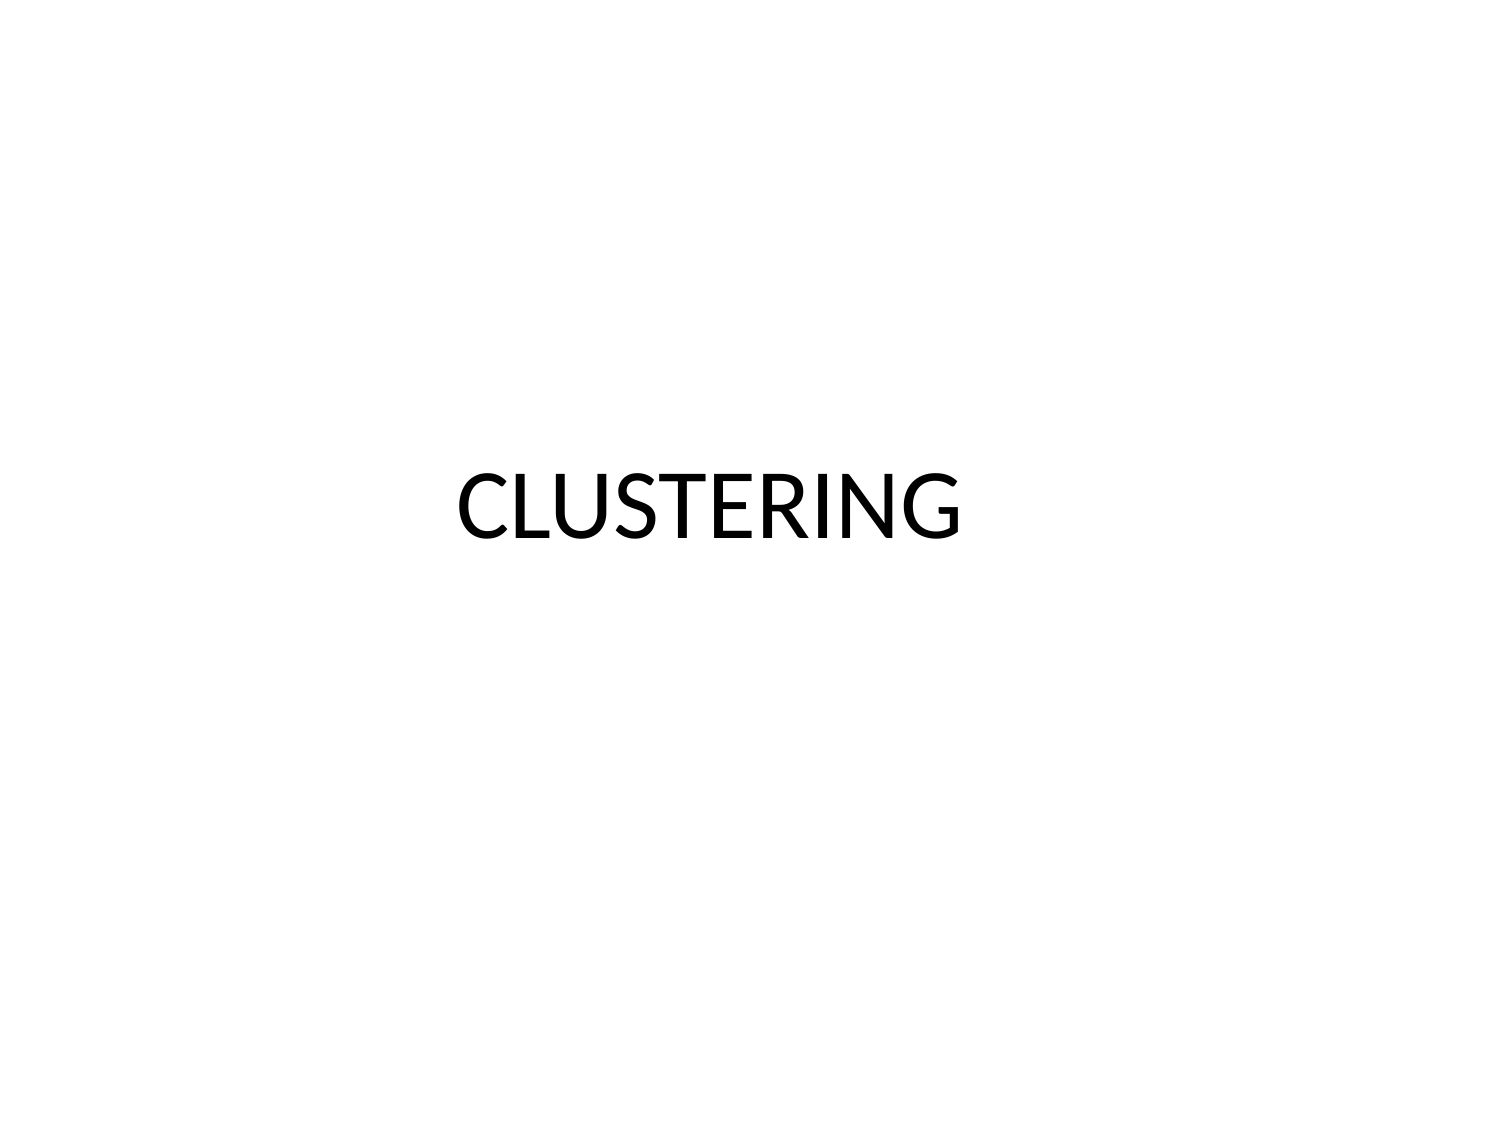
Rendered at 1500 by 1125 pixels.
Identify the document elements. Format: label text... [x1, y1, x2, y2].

subtitle CLUSTERING [147, 444, 1273, 716]
